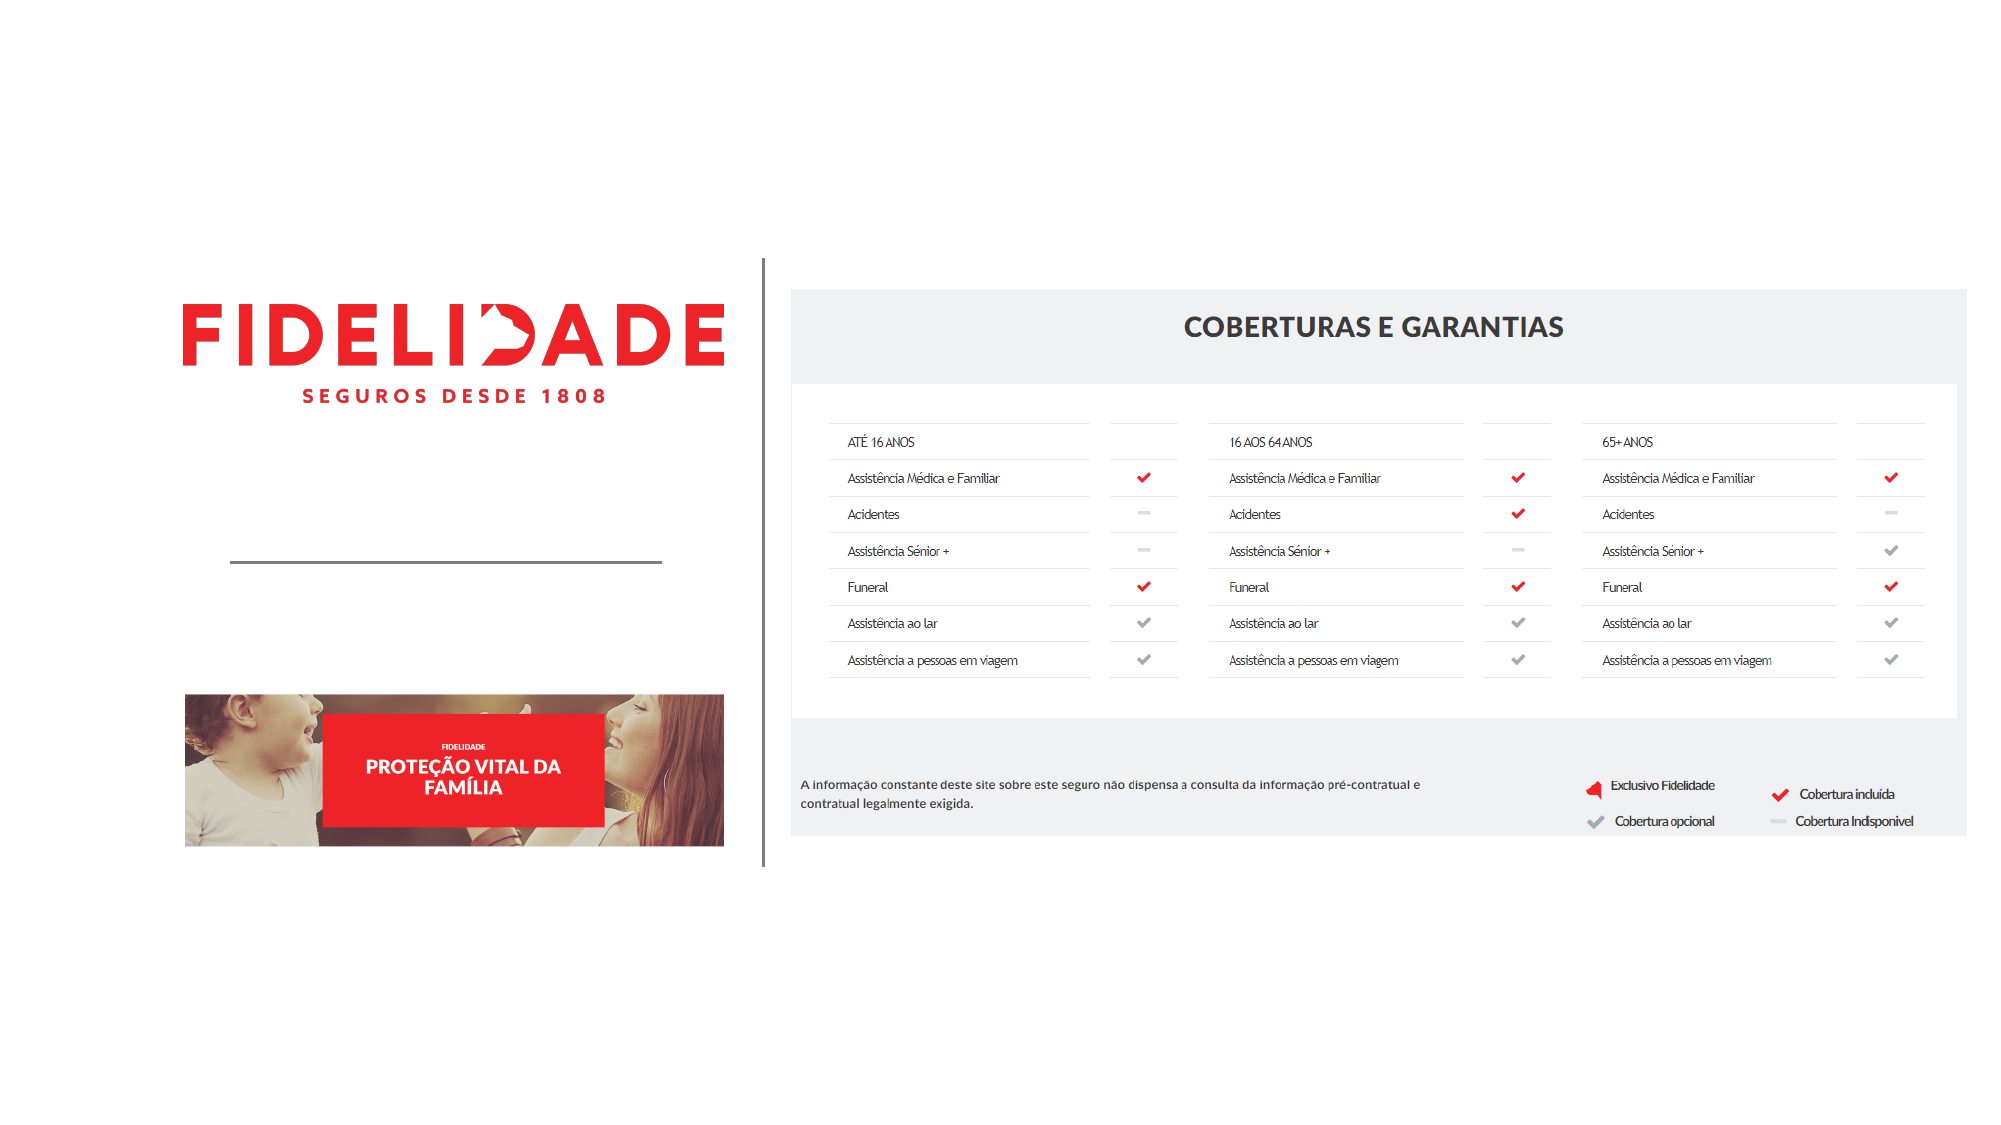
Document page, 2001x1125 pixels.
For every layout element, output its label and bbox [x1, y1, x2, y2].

picture [185, 694, 724, 847]
picture [791, 289, 1967, 836]
picture [182, 304, 724, 403]
